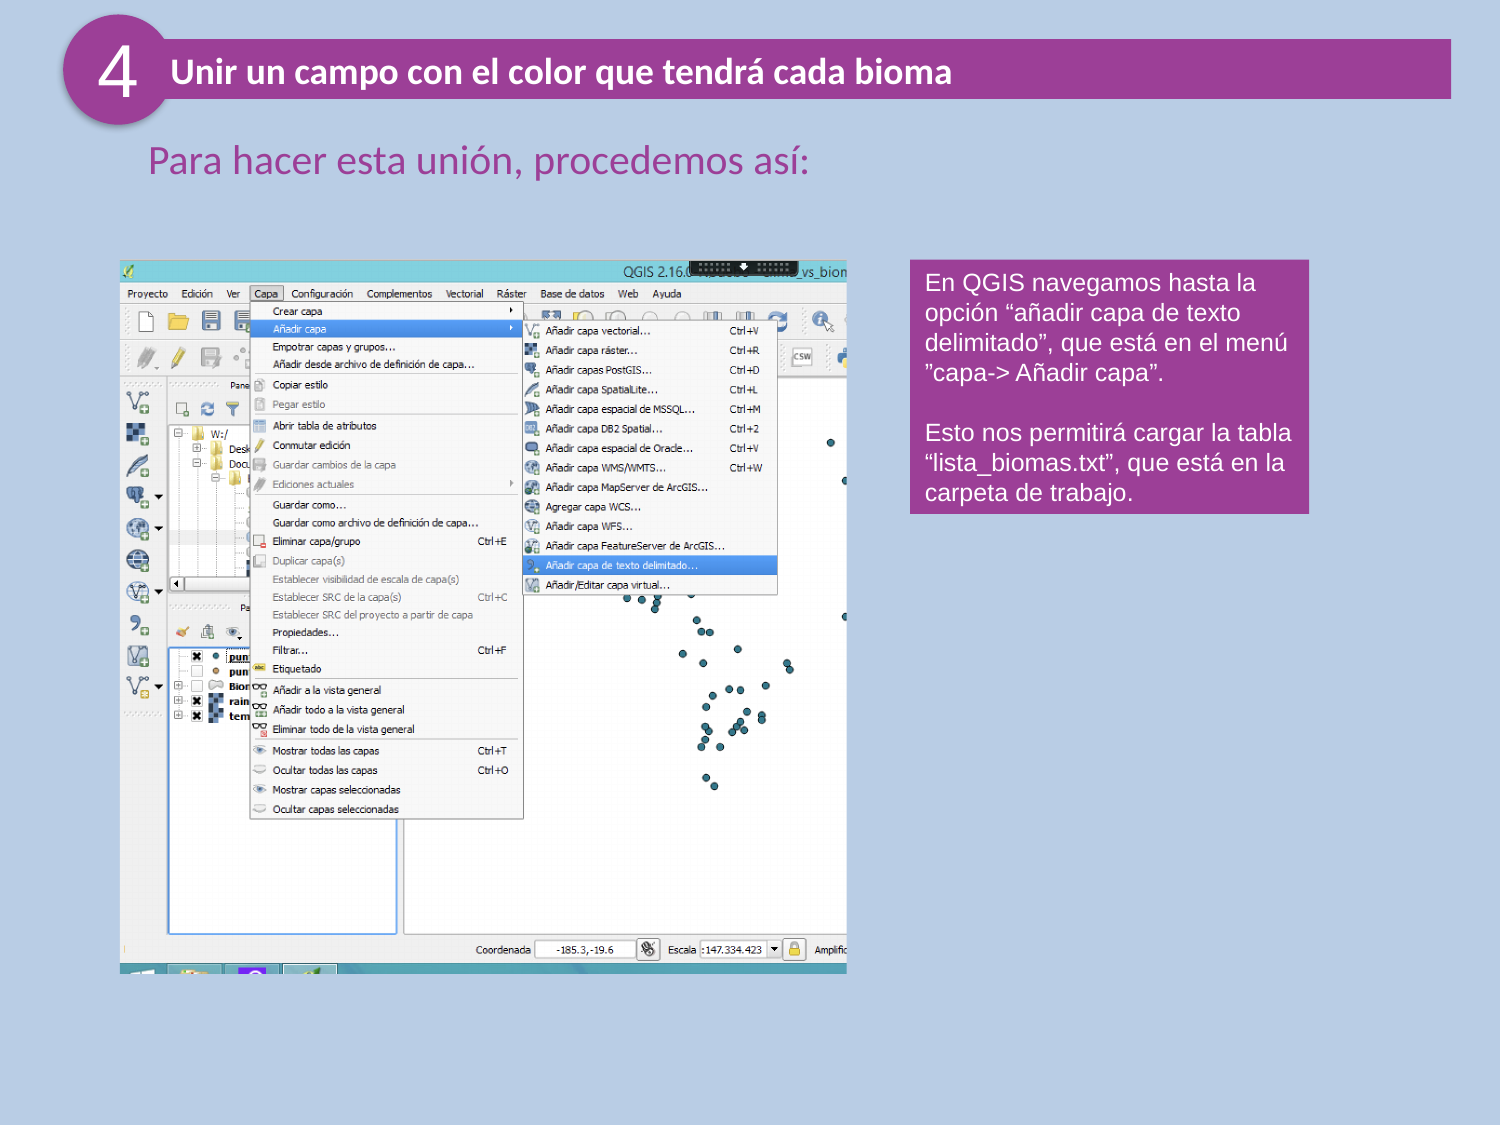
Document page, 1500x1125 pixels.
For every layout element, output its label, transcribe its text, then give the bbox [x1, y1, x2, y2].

text_box Unir un campo con el color que tendrá cada bioma [178, 39, 1452, 99]
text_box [62, 14, 174, 125]
picture [119, 259, 847, 974]
text_box Para hacer esta unión, procedemos así: [133, 126, 1478, 191]
text_box En QGIS navegamos hasta la opción “añadir capa de texto delimitado”, que está en el menú ”capa-> Añadir capa”. Esto nos permitirá cargar la tabla “lista_biomas.txt”, que está en la carpeta de trabajo. [910, 259, 1310, 514]
